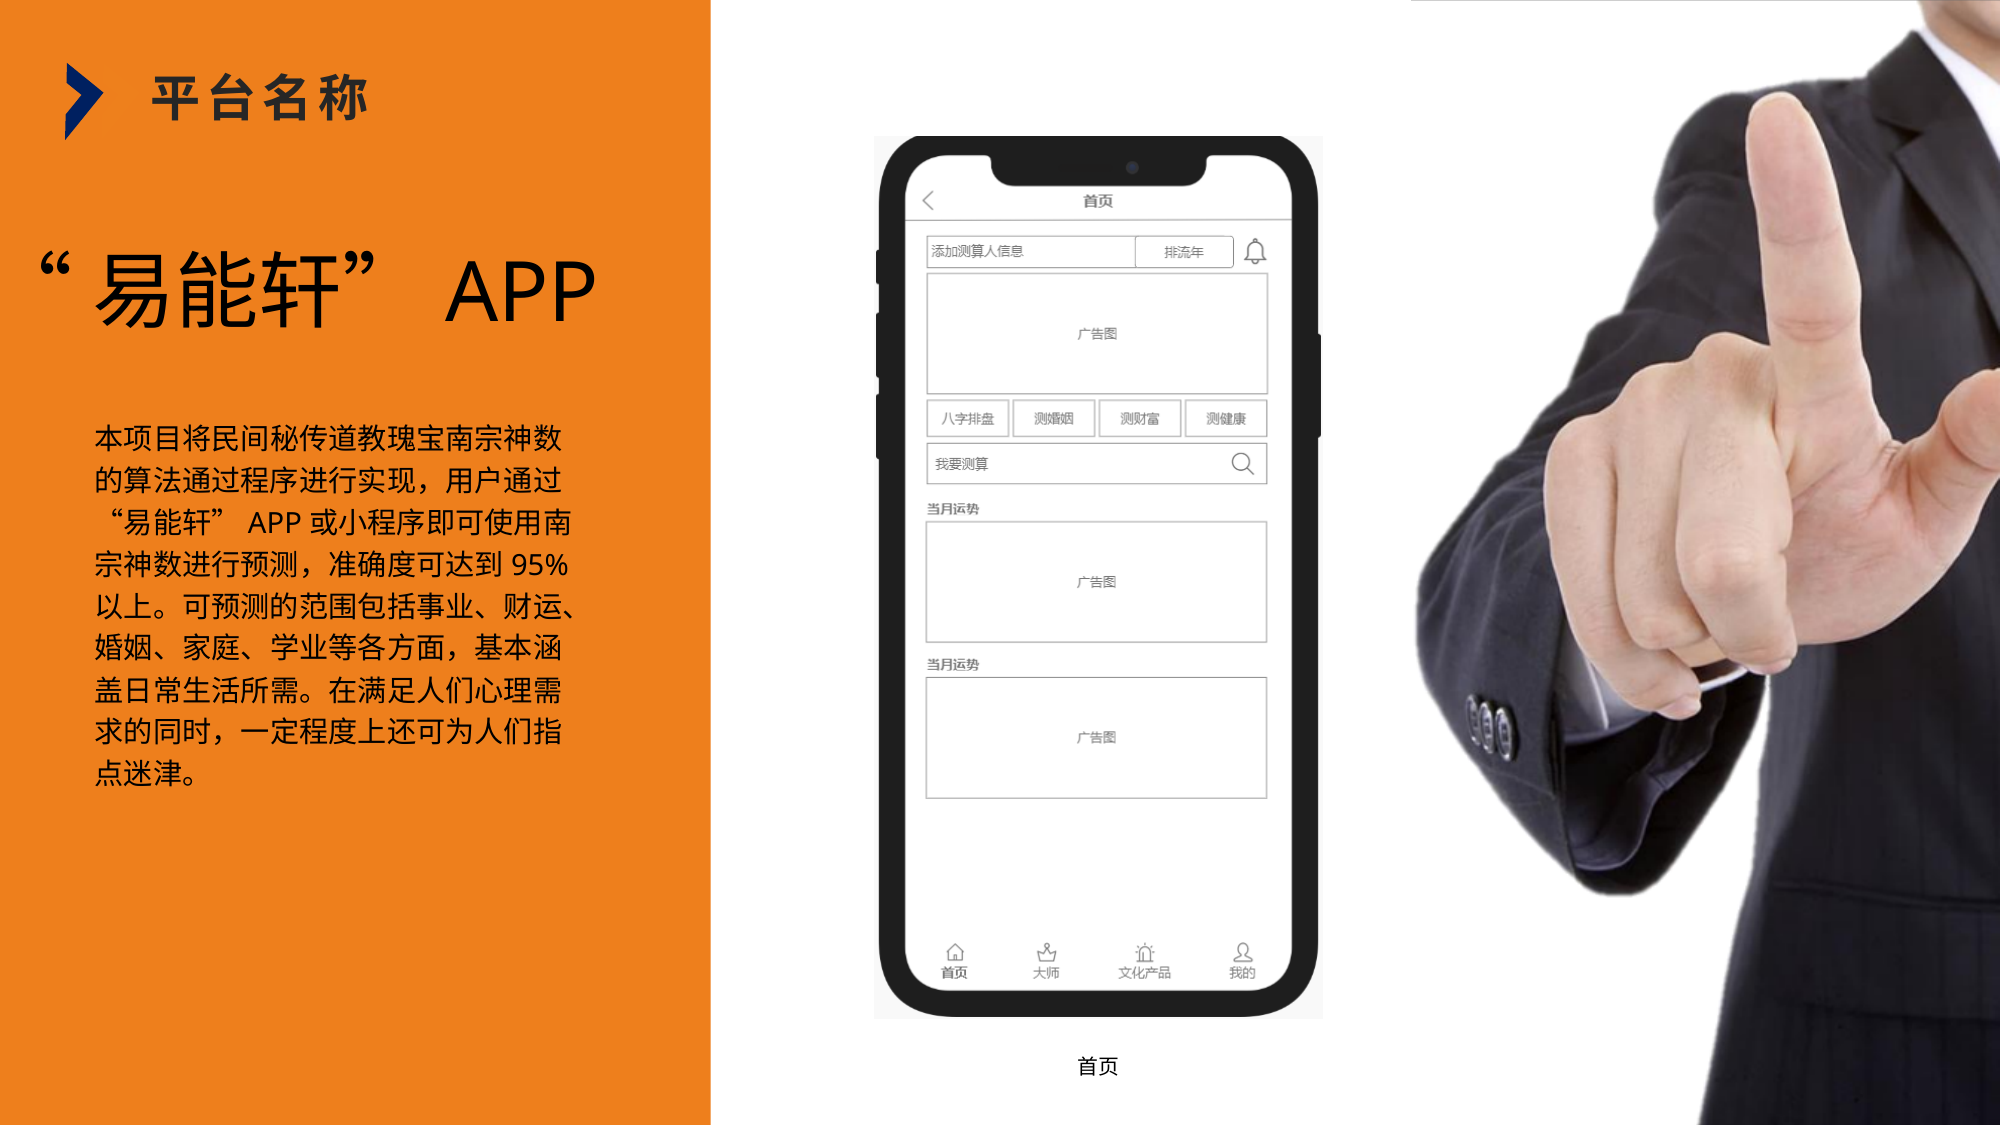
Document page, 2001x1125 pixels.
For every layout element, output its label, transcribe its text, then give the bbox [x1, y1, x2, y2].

text_box “易能轩”APP [0, 221, 845, 406]
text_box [42, 38, 470, 155]
text_box [0, 0, 712, 221]
text_box 本项目将民间秘传道教瑰宝南宗神数的算法通过程序进行实现，用户通过“易能轩”APP或小程序即可使用南宗神数进行预测，准确度可达到95%以上。可预测的范围包括事业、财运、婚姻、家庭、学业等各方面，基本涵盖日常生活所需。在满足人们心理需求的同时，一定程度上还可为人们指点迷津。 [79, 405, 594, 799]
text_box 首页 [1062, 1033, 1134, 1087]
text_box [0, 406, 712, 1125]
picture [1411, 0, 2000, 1125]
picture [874, 136, 1323, 1019]
